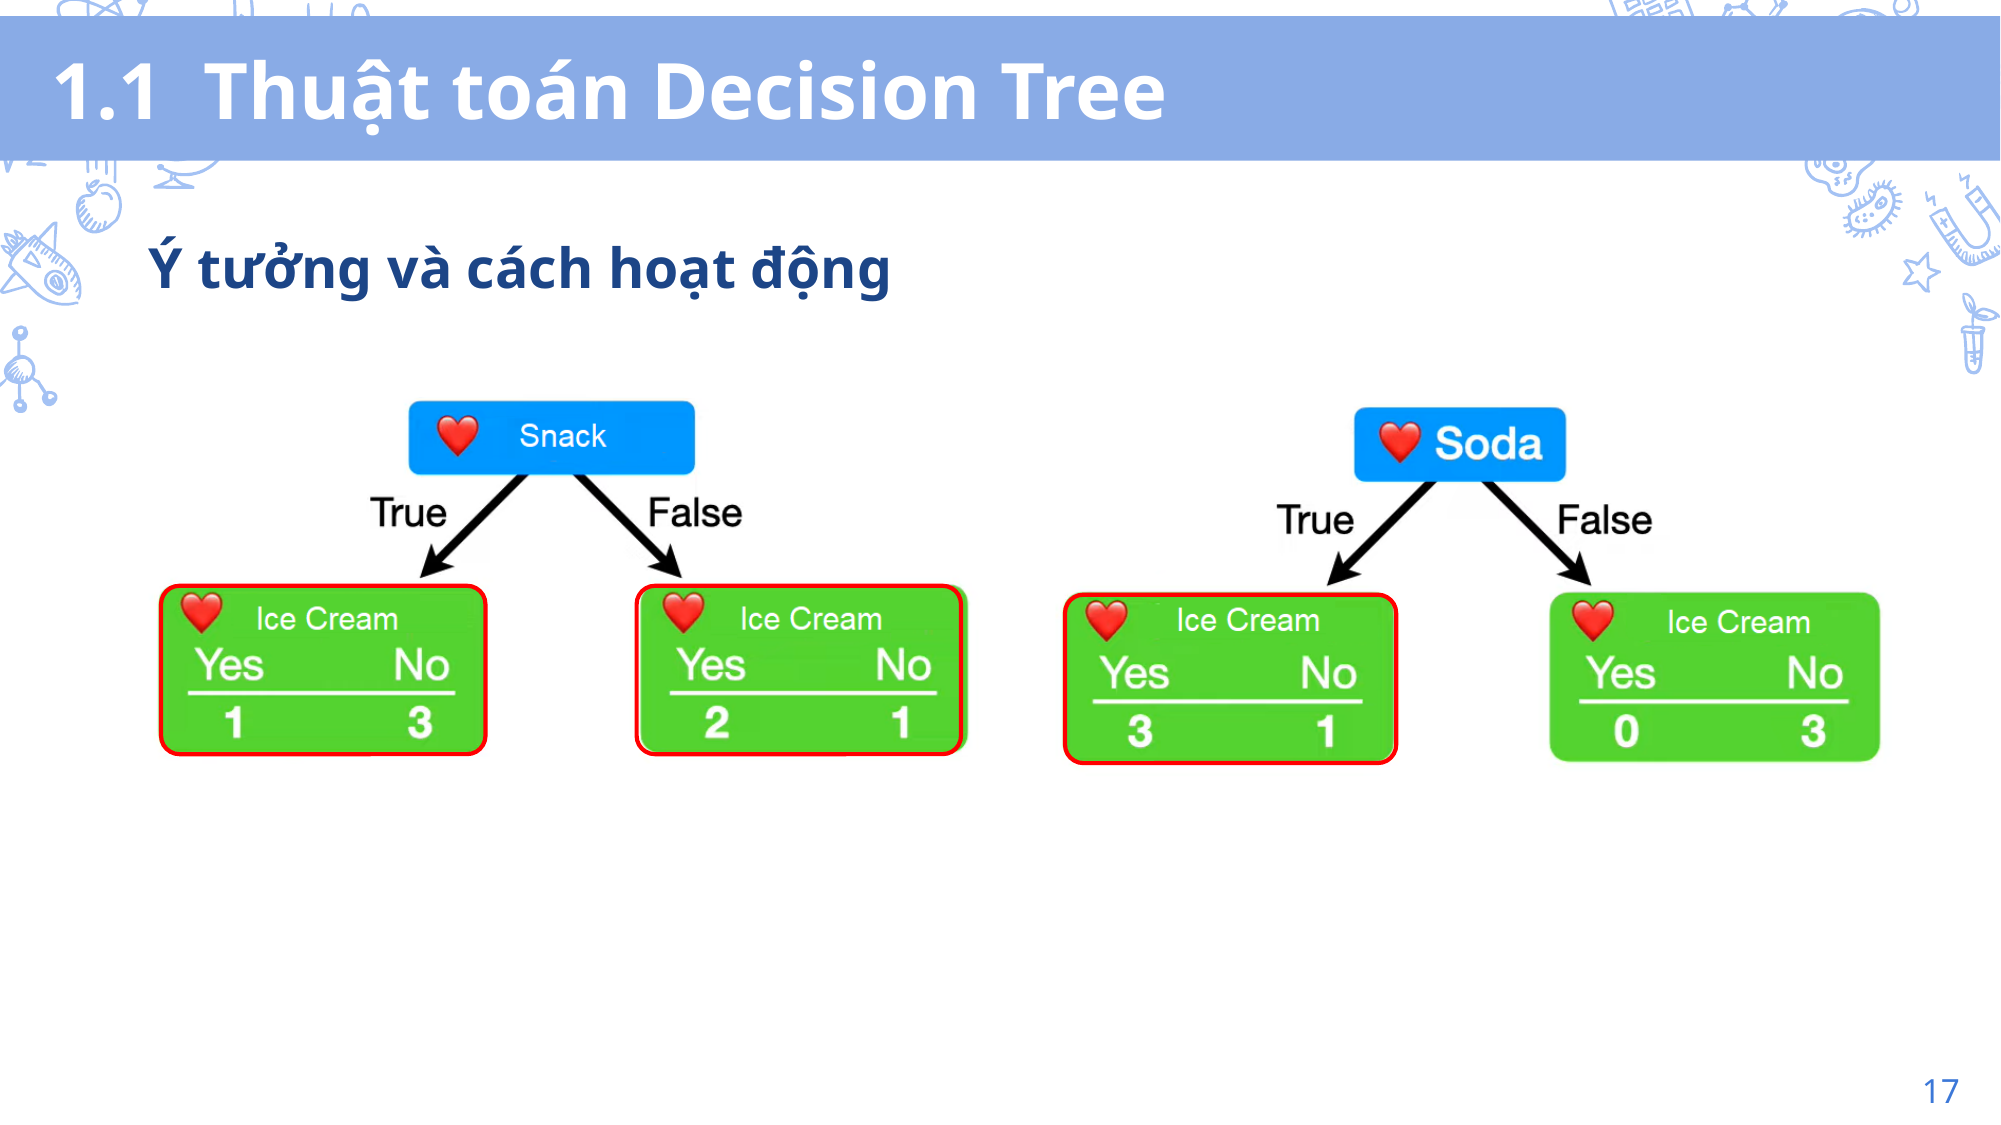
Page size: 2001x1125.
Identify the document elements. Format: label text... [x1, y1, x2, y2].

text_box Ý tưởng và cách hoạt động [133, 225, 1458, 319]
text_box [982, 318, 1908, 829]
title 1.1 Thuật toán Decision Tree [36, 39, 1380, 138]
slide_number 17 [1880, 1061, 2000, 1125]
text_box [133, 394, 983, 764]
